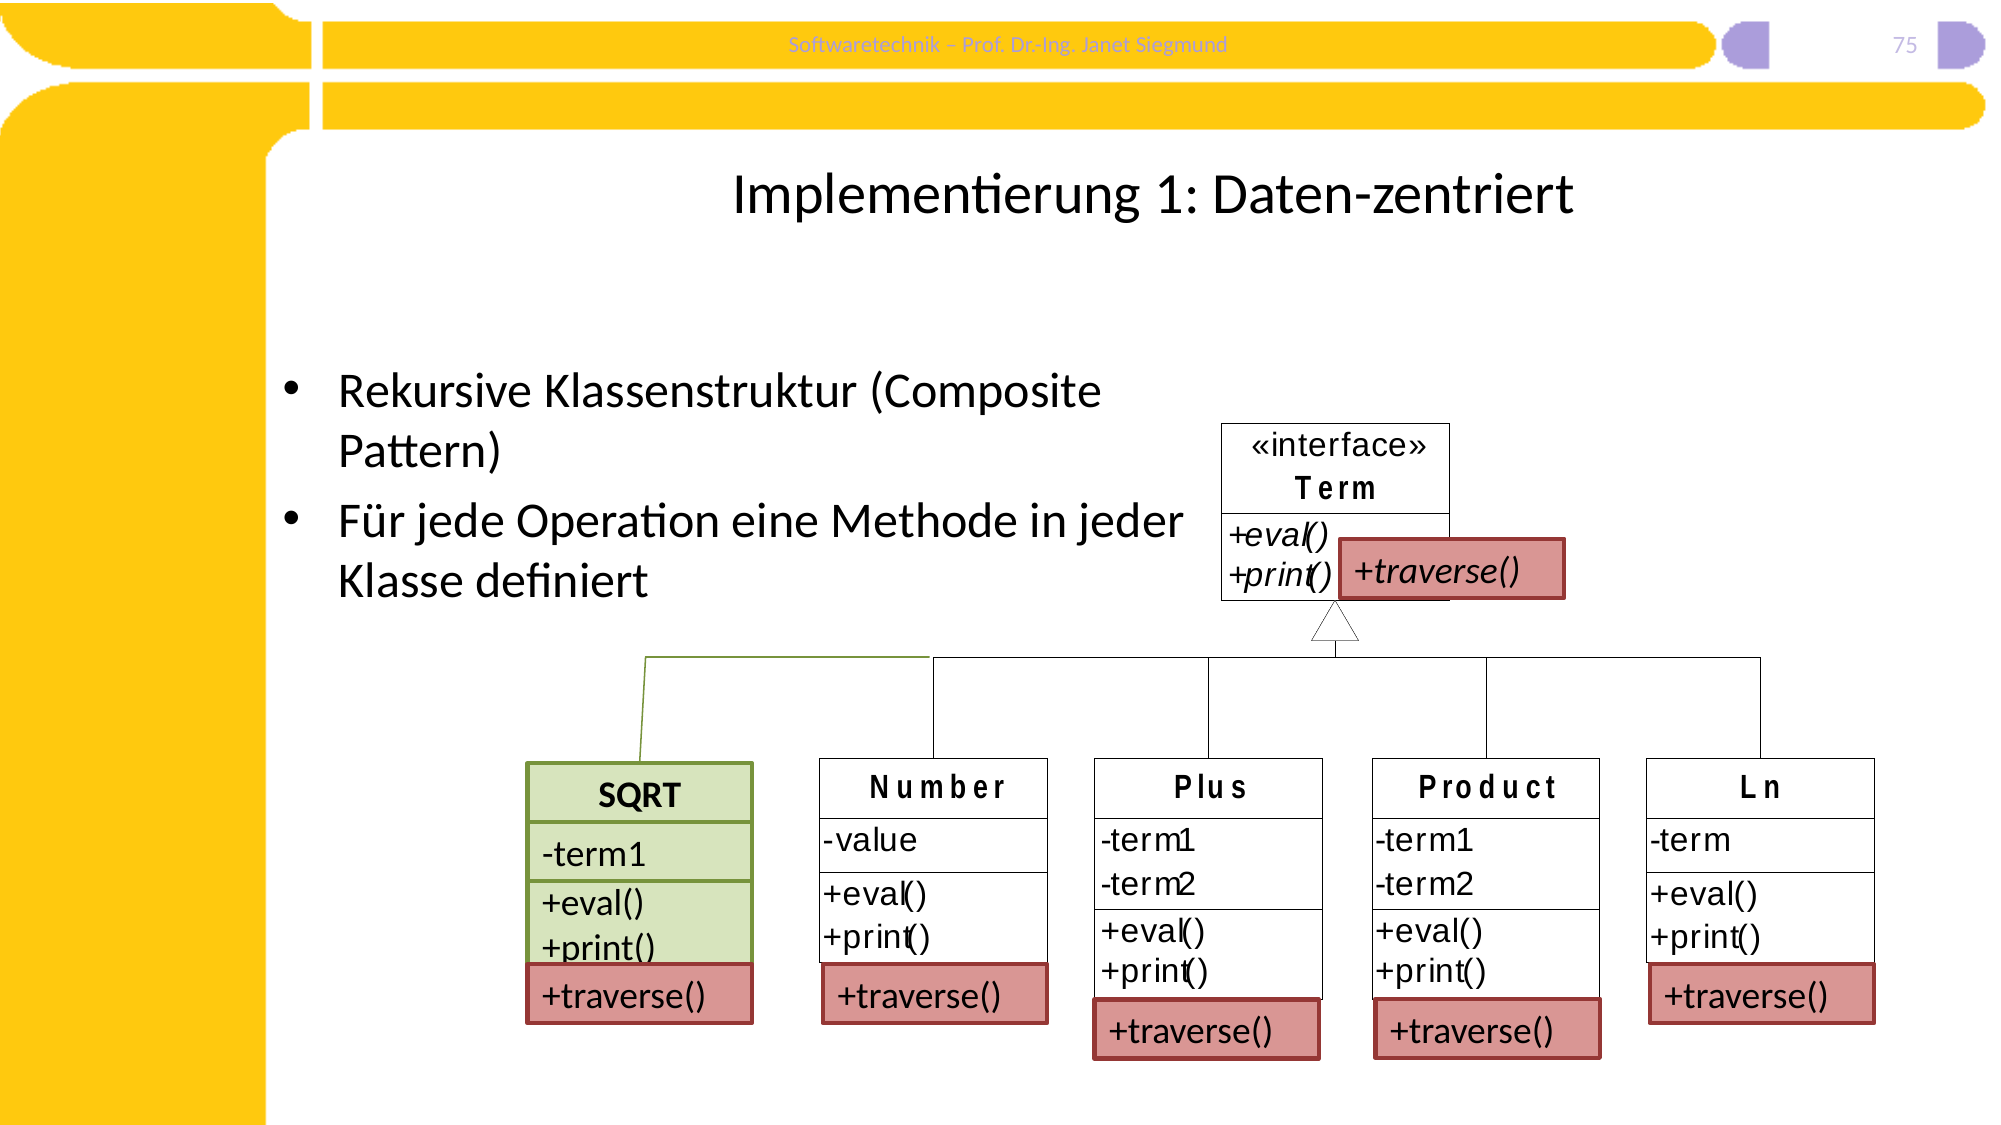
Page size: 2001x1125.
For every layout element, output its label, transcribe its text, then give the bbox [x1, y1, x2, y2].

picture [0, 3, 1999, 1125]
text_box +traverse() [1092, 1021, 1321, 1061]
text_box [639, 656, 646, 764]
text_box +traverse() [1373, 1021, 1602, 1060]
text_box +traverse() [821, 1021, 1049, 1025]
title Implementierung 1: Daten-zentriert [350, 137, 1957, 243]
list Rekursive Klassenstruktur (Composite Pattern) Für jede Operation eine Methode in jeder Klasse definiert [267, 349, 1284, 1104]
text_box +eval() +print() [525, 879, 754, 962]
text_box -term1 [525, 820, 754, 879]
text_box +traverse() [1648, 1021, 1876, 1025]
text_box +traverse() [525, 962, 754, 1025]
slide_number 75 [1767, 20, 1934, 67]
text_box SQRT [525, 761, 754, 820]
